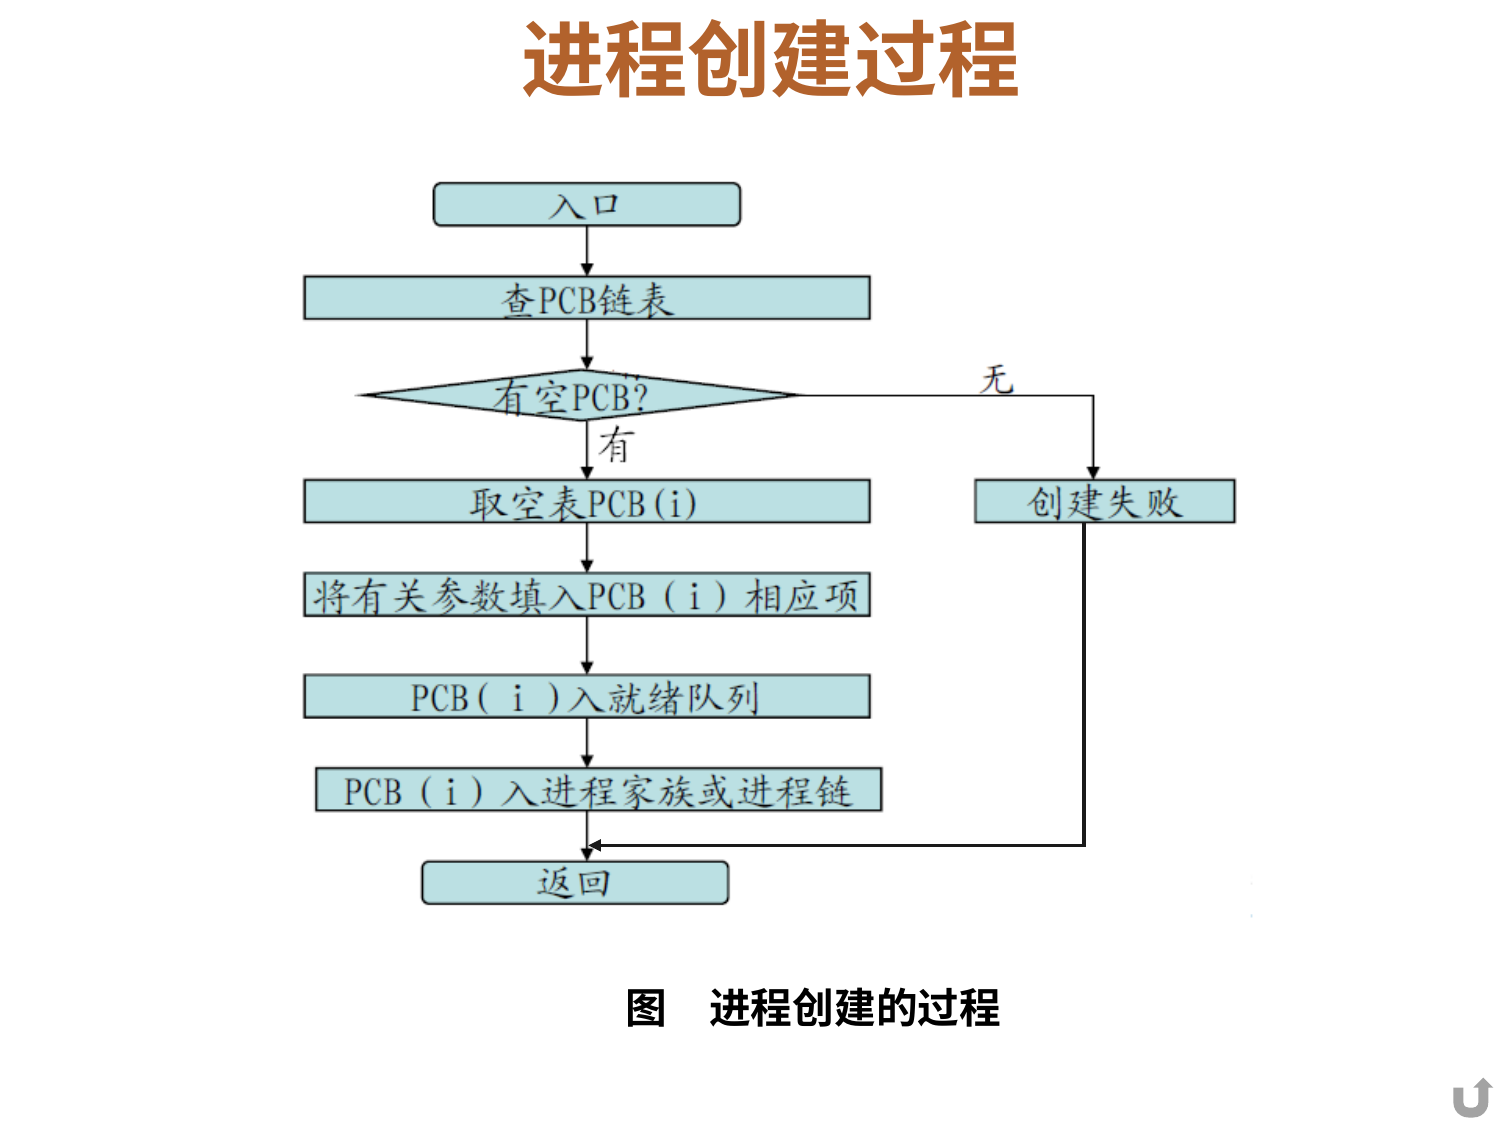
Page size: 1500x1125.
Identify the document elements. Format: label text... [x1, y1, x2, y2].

picture [288, 150, 1298, 949]
text_box [1446, 1070, 1500, 1125]
text_box 图 进程创建的过程 [501, 974, 1126, 1039]
text_box 进程创建过程 [395, 0, 1147, 126]
